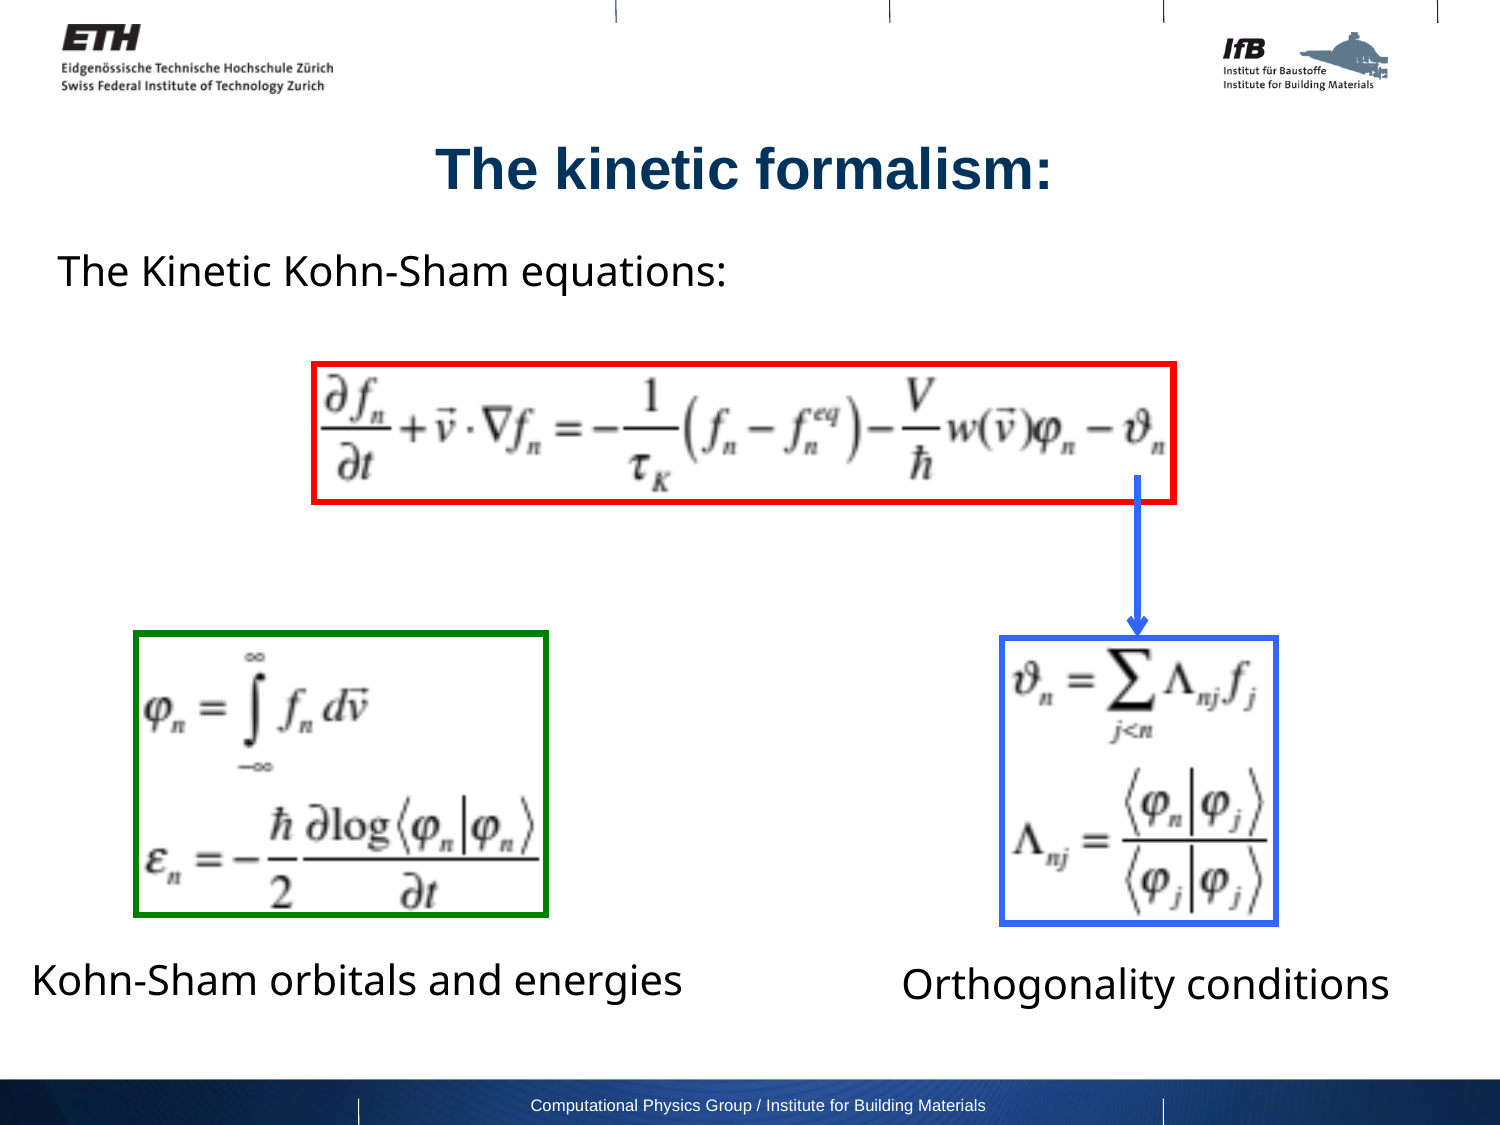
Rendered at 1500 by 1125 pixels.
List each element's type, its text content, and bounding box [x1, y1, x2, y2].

picture [0, 1078, 1500, 1125]
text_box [316, 366, 1171, 499]
text_box Orthogonality conditions [886, 950, 1405, 1015]
title The kinetic formalism: [57, 133, 1433, 209]
text_box The Kinetic Kohn-Sham equations: [42, 237, 743, 303]
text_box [1005, 640, 1274, 921]
text_box Kohn-Sham orbitals and energies [16, 945, 699, 1011]
picture [1223, 31, 1389, 93]
picture [62, 24, 333, 94]
footer Computational Physics Group / Institute for Building Materials [367, 1088, 1151, 1125]
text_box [139, 636, 544, 913]
